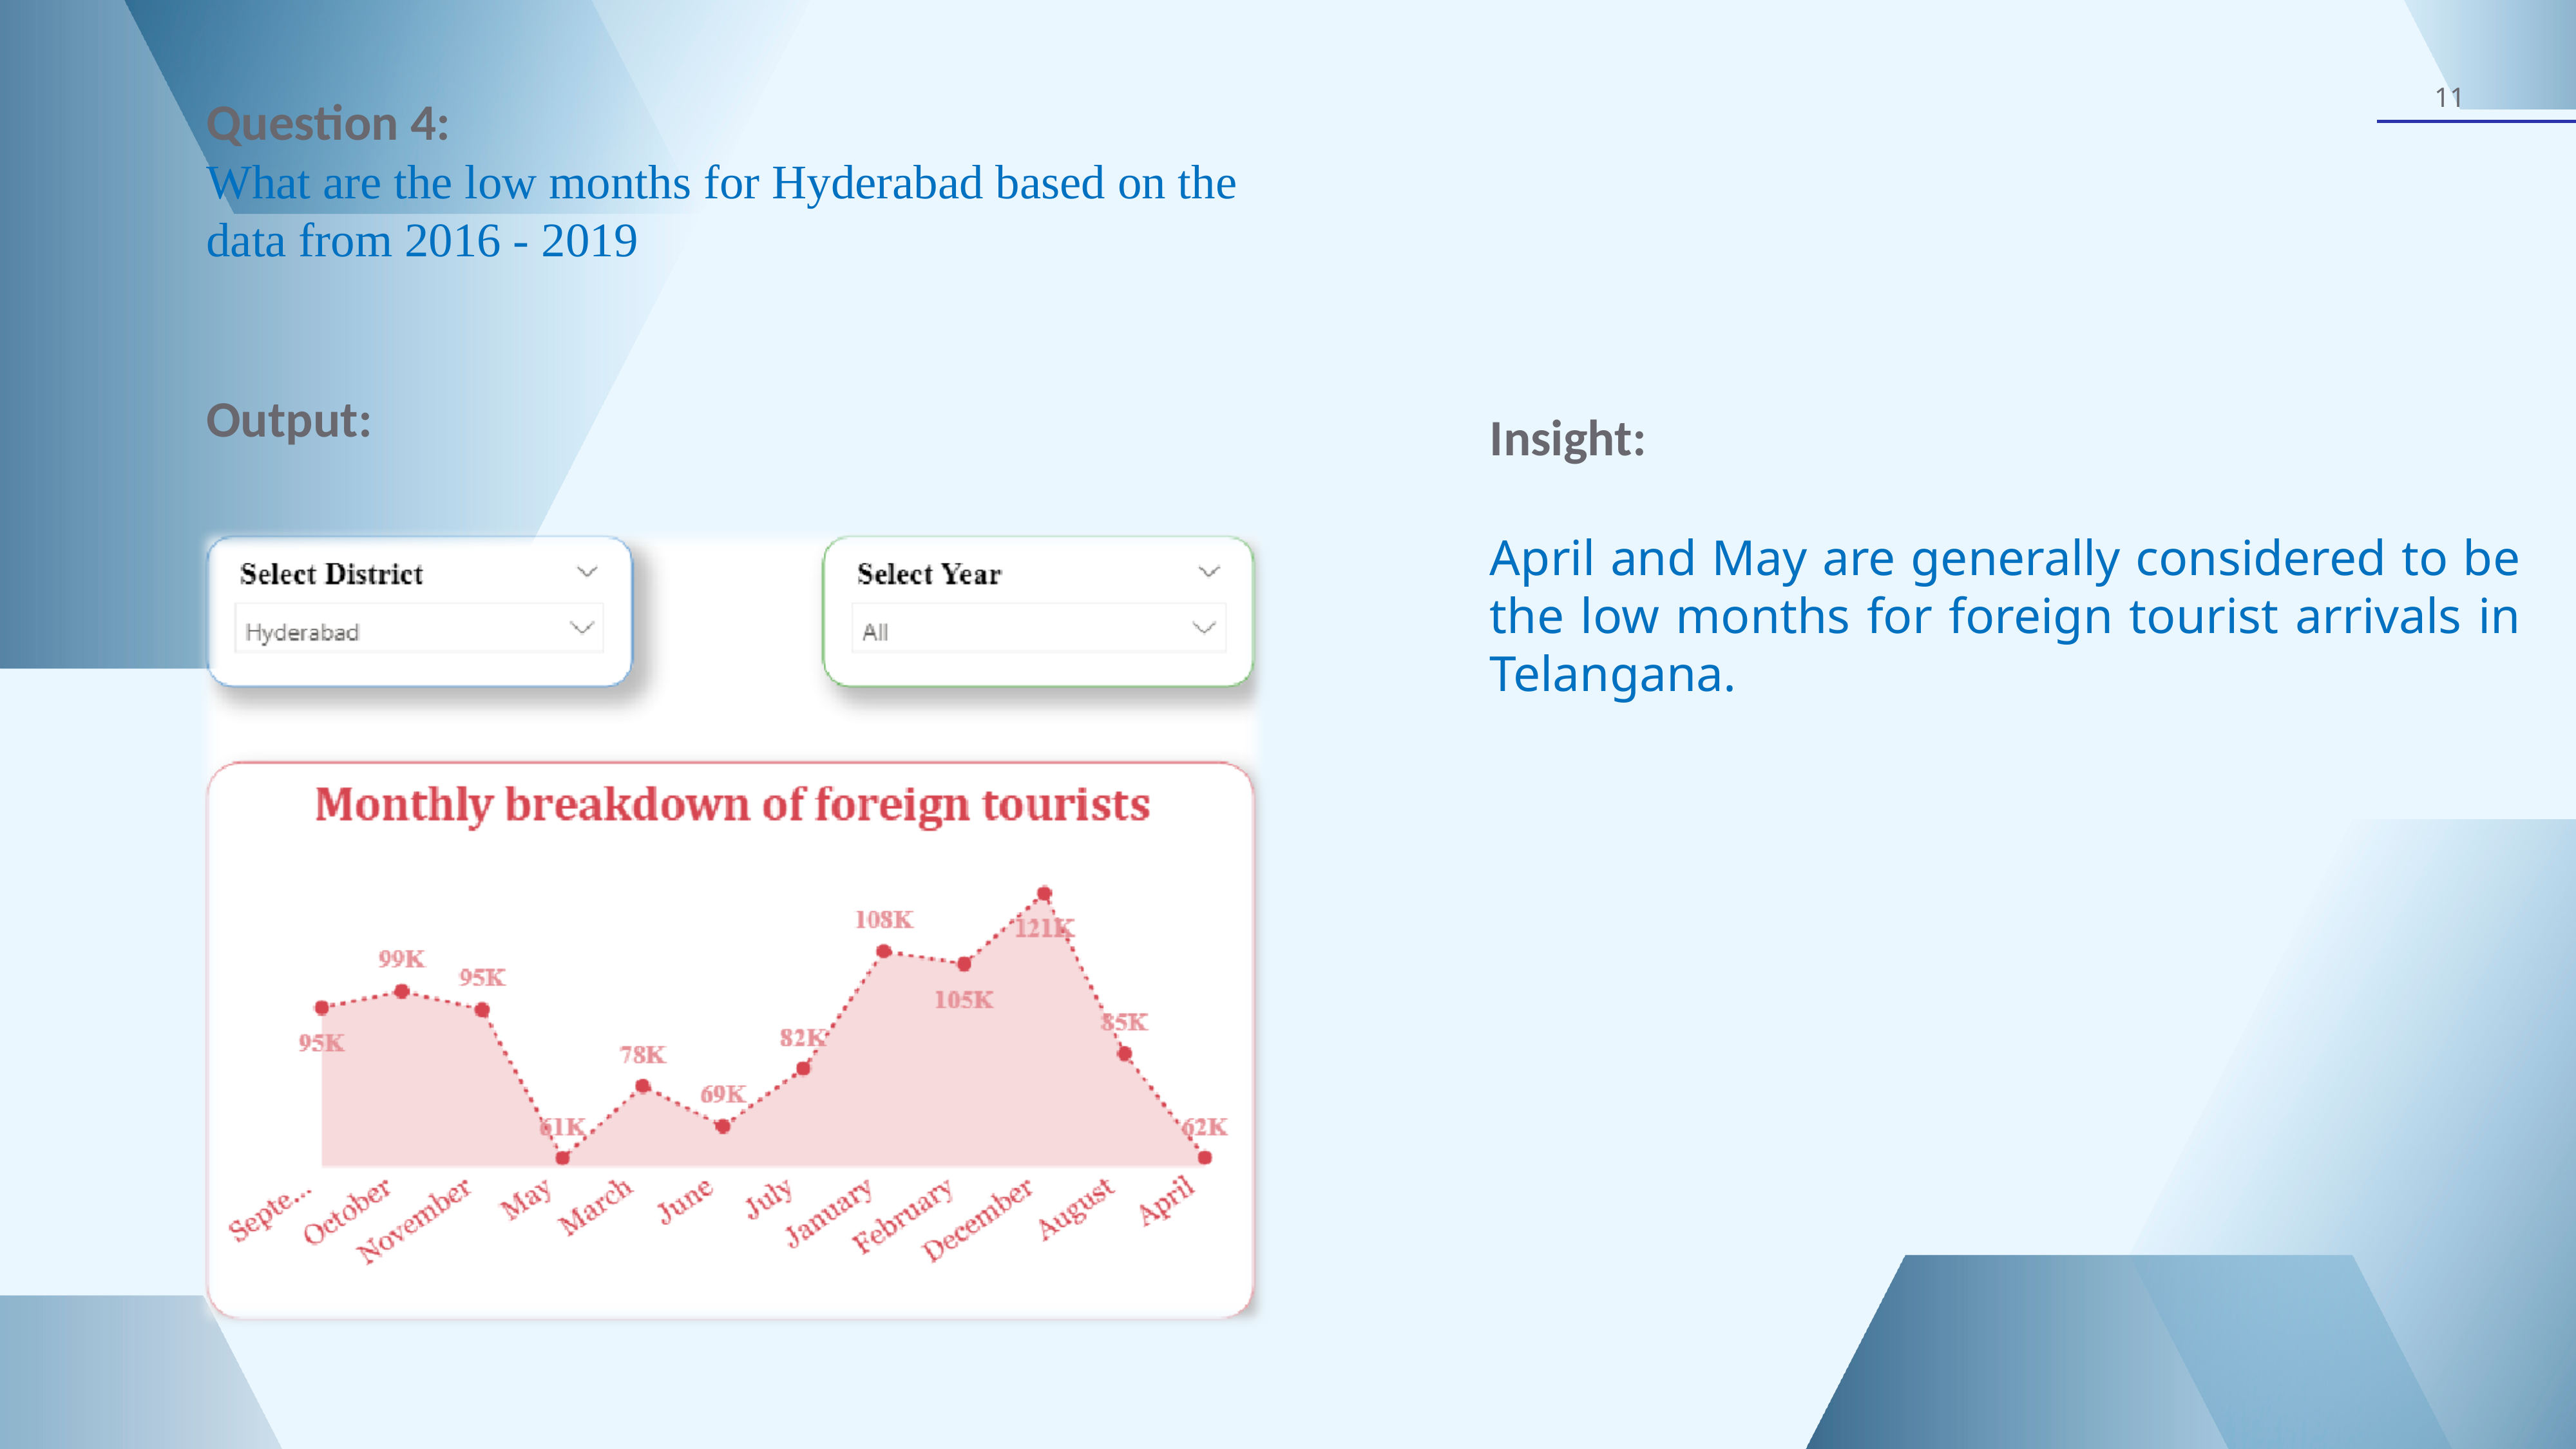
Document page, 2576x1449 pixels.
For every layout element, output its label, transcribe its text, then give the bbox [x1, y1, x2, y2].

text_box Insight: April and May are generally considered to be the low months for foreign tourist arrivals in Telangana. [1480, 400, 2531, 706]
picture [0, 0, 2576, 1449]
text_box Output: [196, 381, 502, 452]
text_box Question 4: What are the low months for Hyderabad based on the data from 2016 - 2019 [196, 84, 1335, 271]
